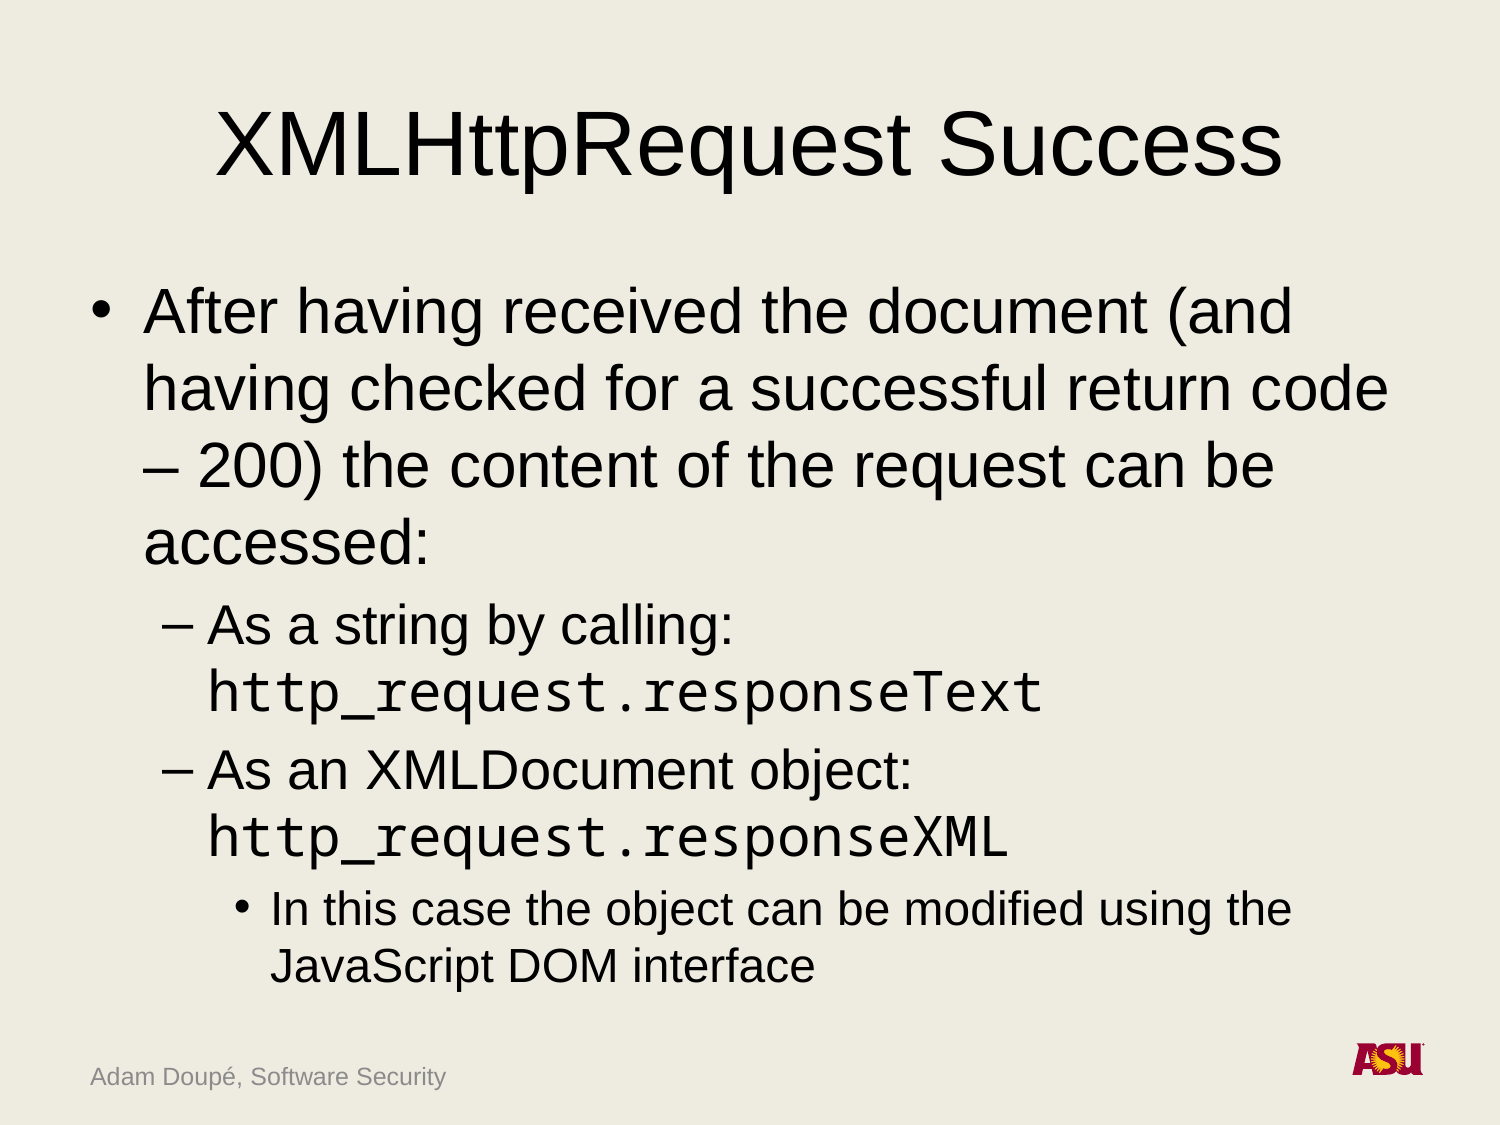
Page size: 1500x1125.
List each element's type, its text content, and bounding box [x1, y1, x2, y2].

list After having received the document (and having checked for a successful return code – 200) the content of the request can be accessed: As a string by calling: http_request.responseText As an XMLDocument object: http_request.responseXML In this case the object can be modified using the JavaScript DOM interface [75, 262, 1425, 1005]
title XMLHttpRequest Success [75, 45, 1425, 233]
